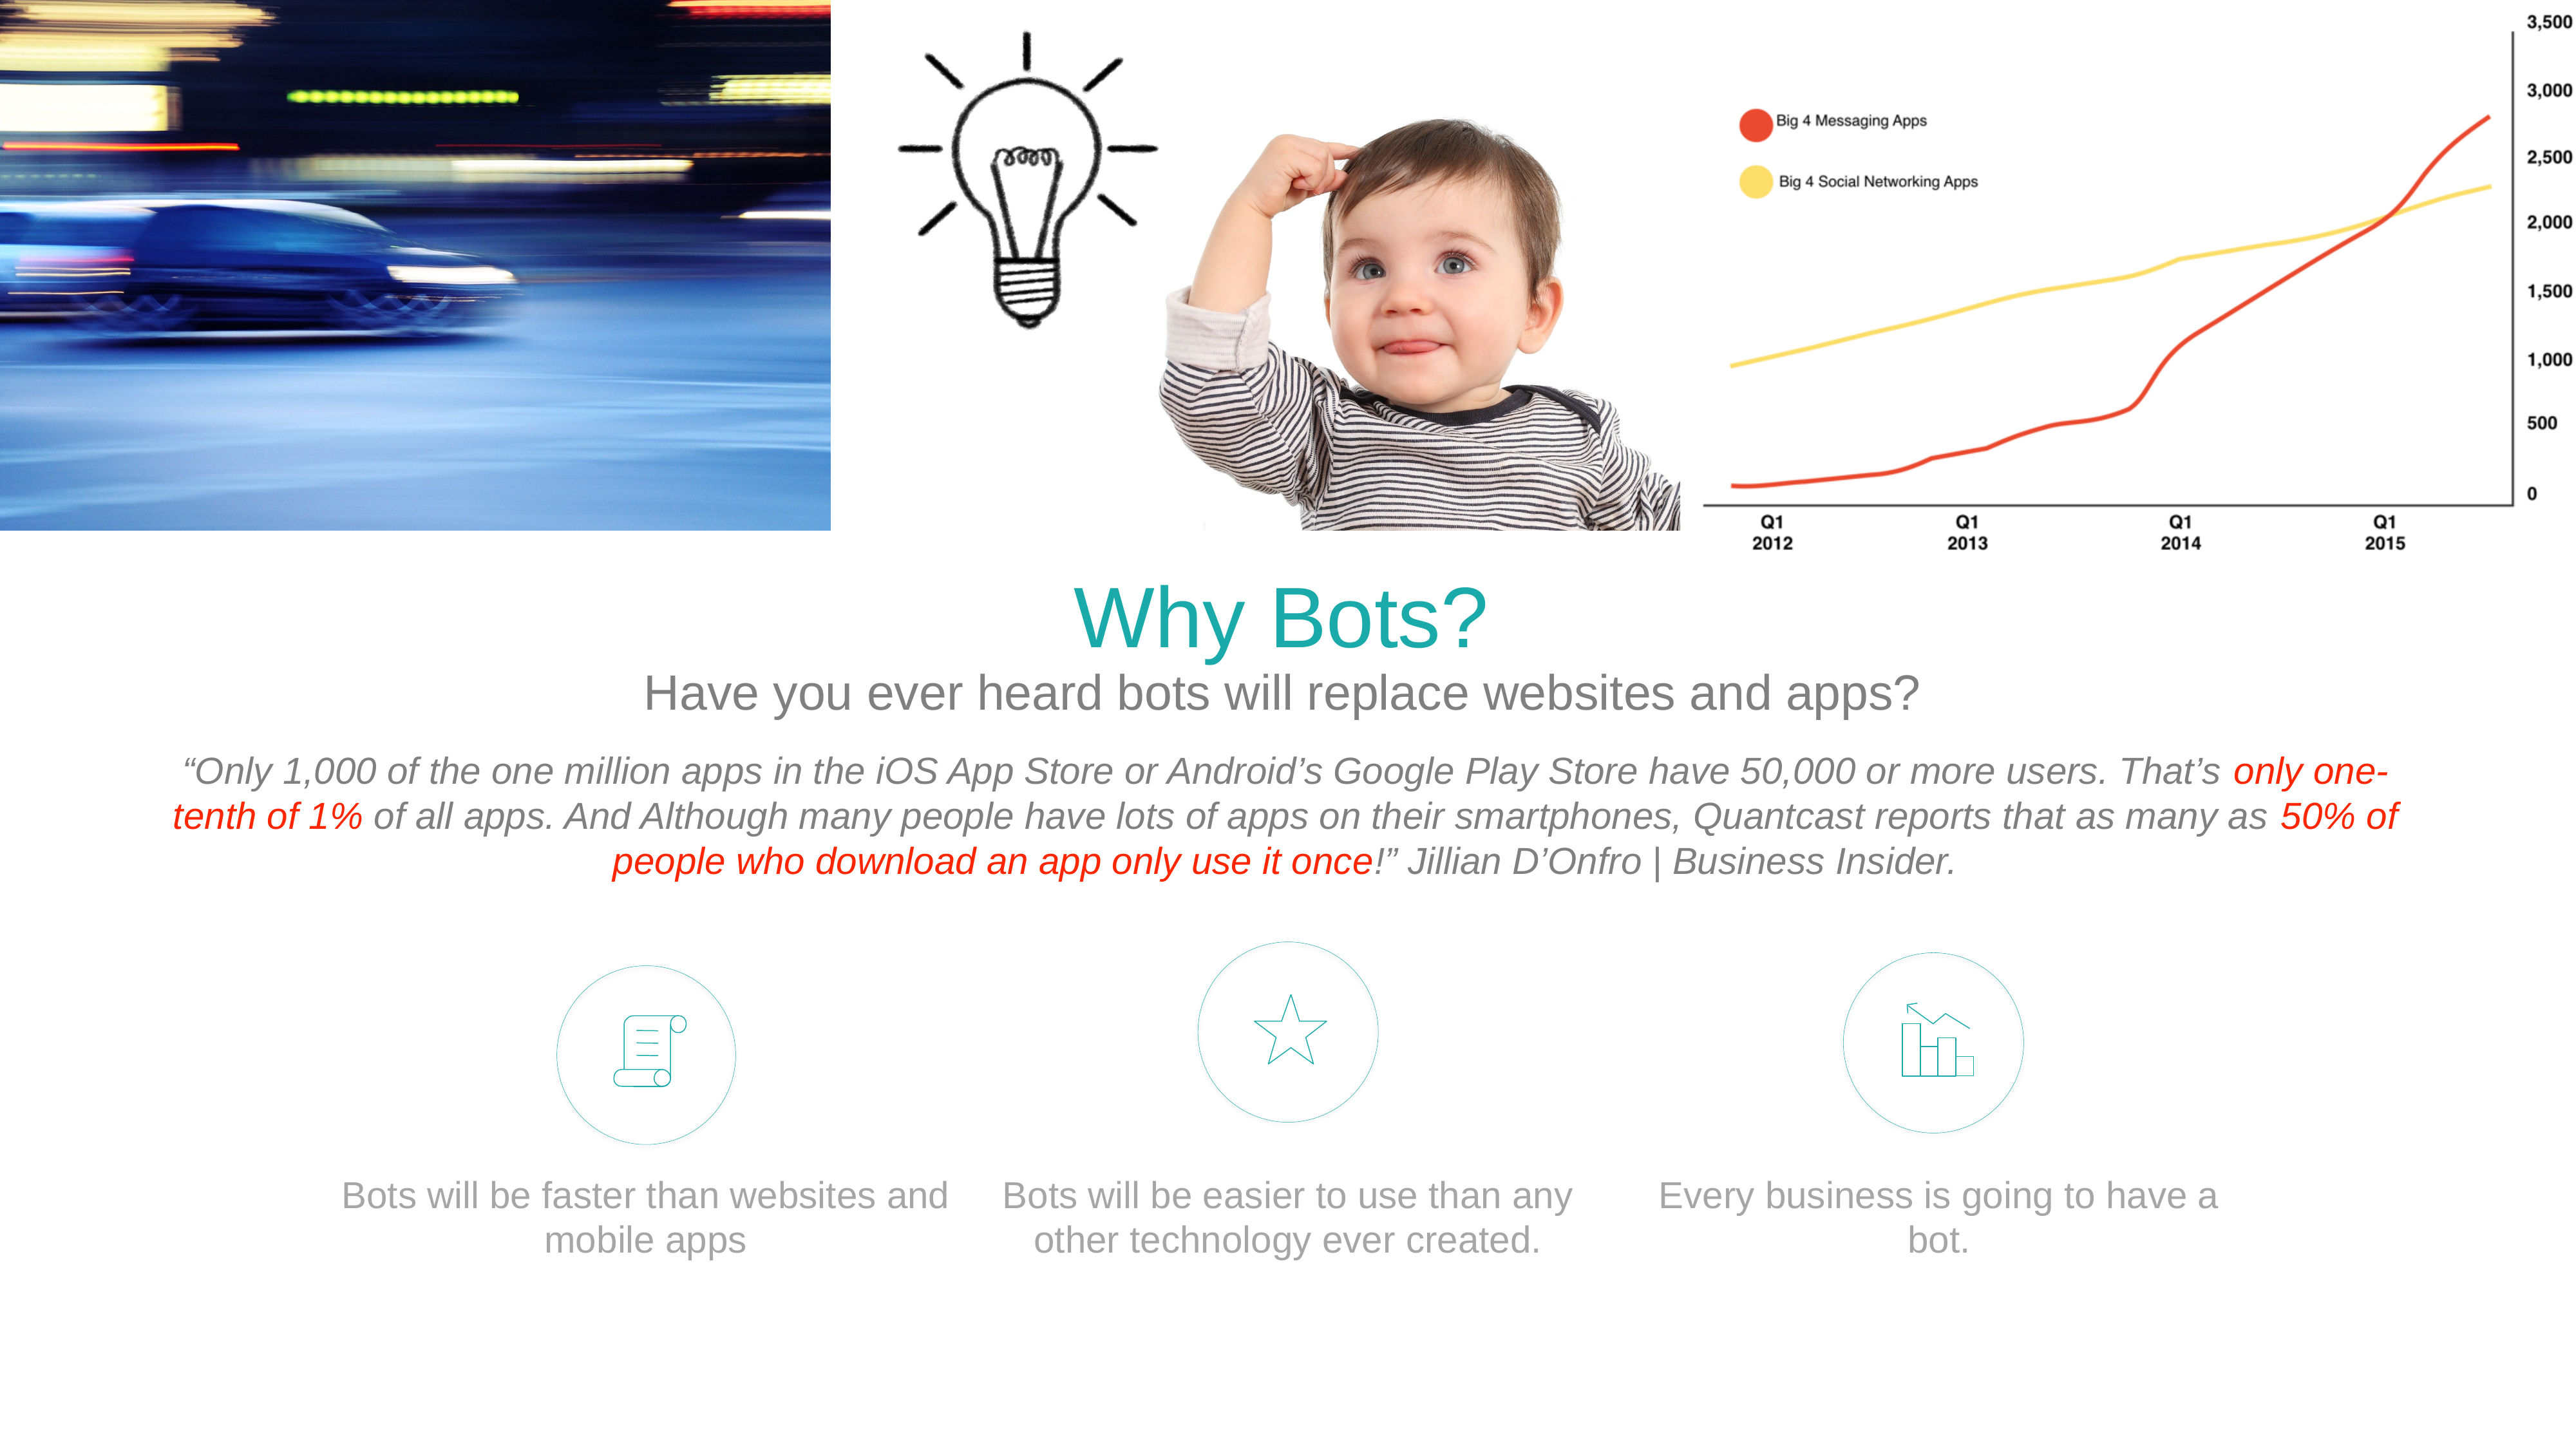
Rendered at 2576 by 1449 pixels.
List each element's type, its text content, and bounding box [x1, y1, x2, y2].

picture [0, 0, 2576, 585]
text_box Bots will be faster than websites and mobile apps [330, 1160, 962, 1271]
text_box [1843, 952, 2024, 1133]
text_box Why Bots? [141, 549, 2422, 678]
text_box “Only 1,000 of the one million apps in the iOS App Store or Android’s Google Play Store have 50,000 or more users. That’s only one-tenth of 1% of all apps. And Although many people have lots of apps on their smartphones, Quantcast reports that as many as 50% of people who download an app only use it once!” Jillian D’Onfro | Business Insider. [144, 736, 2427, 891]
text_box Every business is going to have a bot. [1624, 1160, 2255, 1271]
text_box Have you ever heard bots will replace websites and apps? [142, 647, 2423, 733]
text_box Bots will be easier to use than any other technology ever created. [972, 1160, 1604, 1271]
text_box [1197, 942, 1379, 1122]
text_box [556, 965, 736, 1145]
